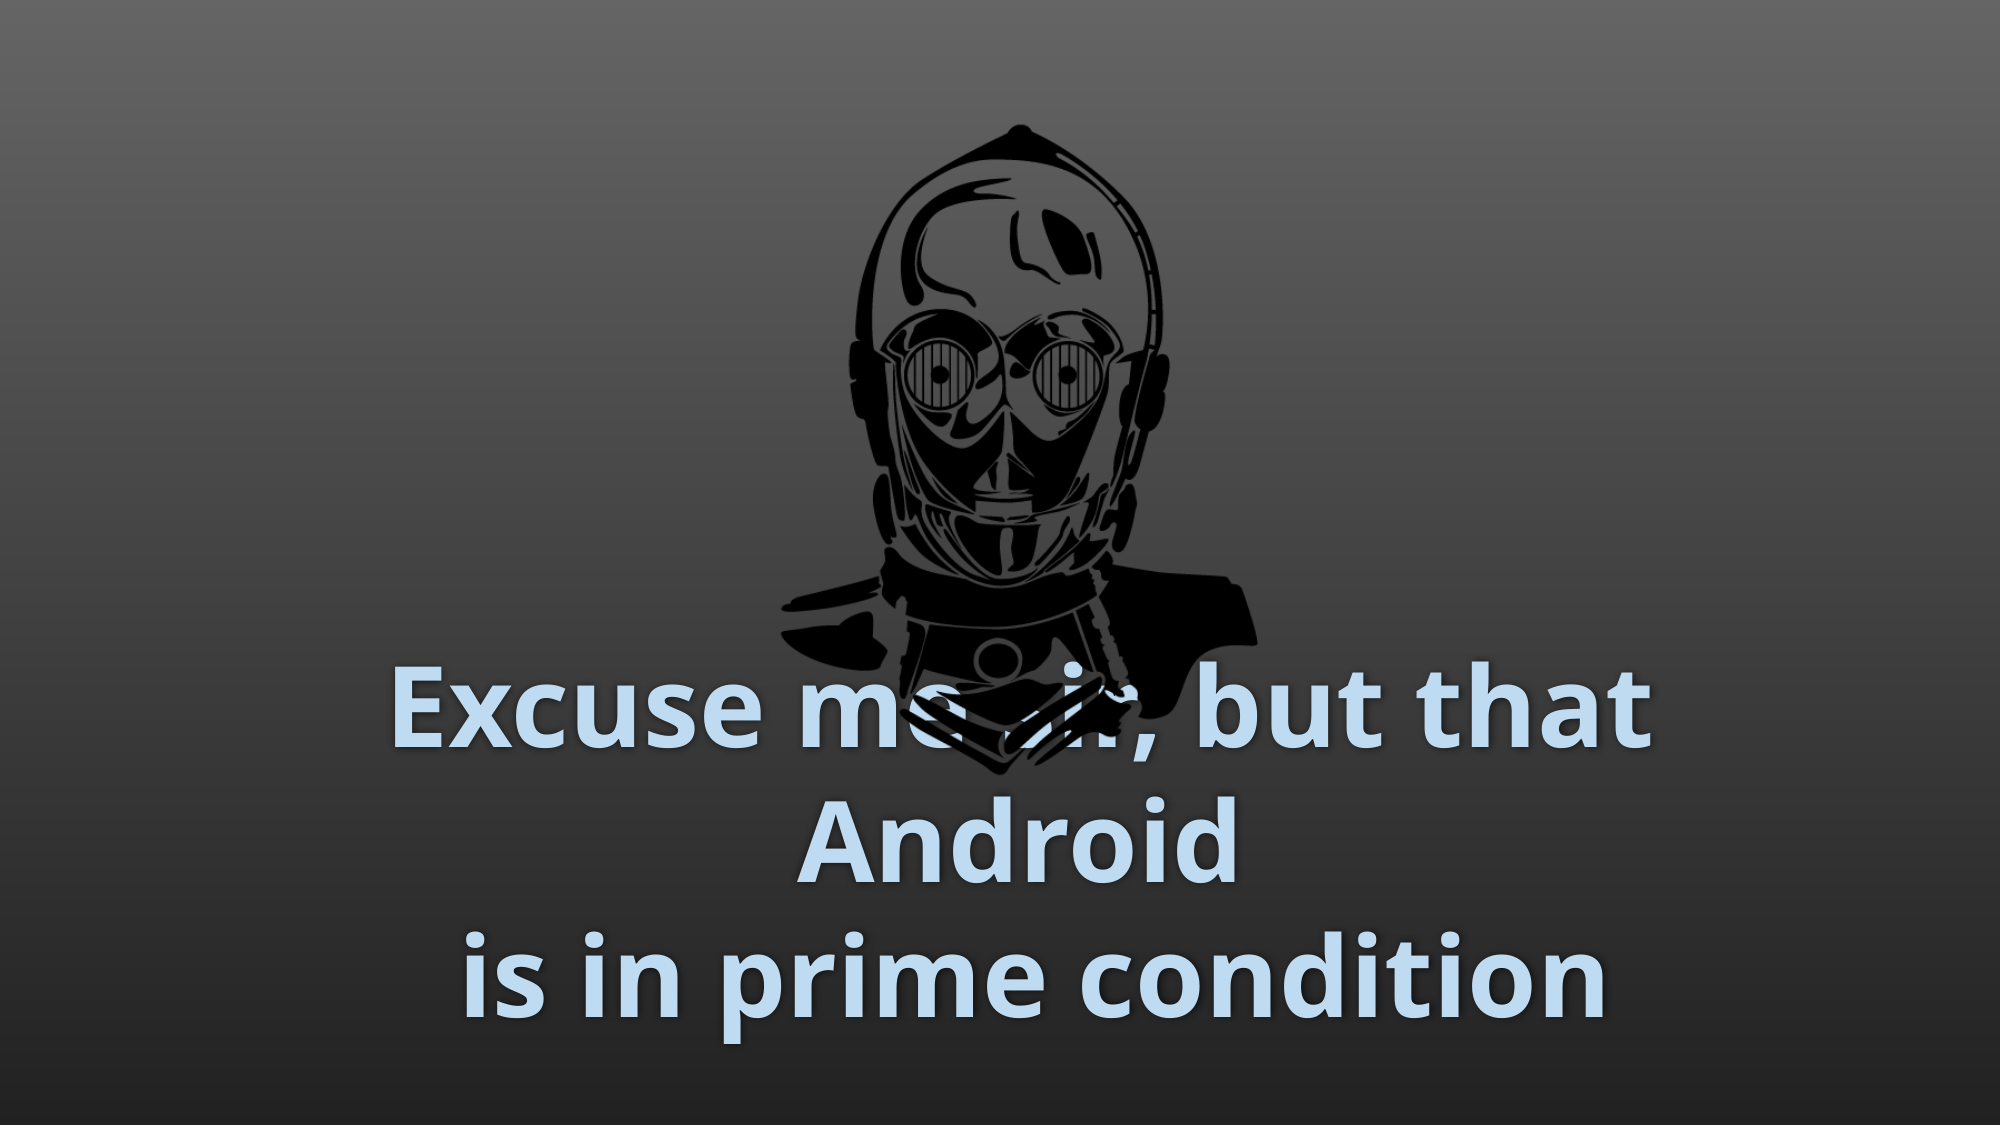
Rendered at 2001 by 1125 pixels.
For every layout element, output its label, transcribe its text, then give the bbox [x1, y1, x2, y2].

picture [774, 119, 1267, 782]
text_box Excuse me sir, but that Android is in prime condition [153, 781, 1888, 1048]
